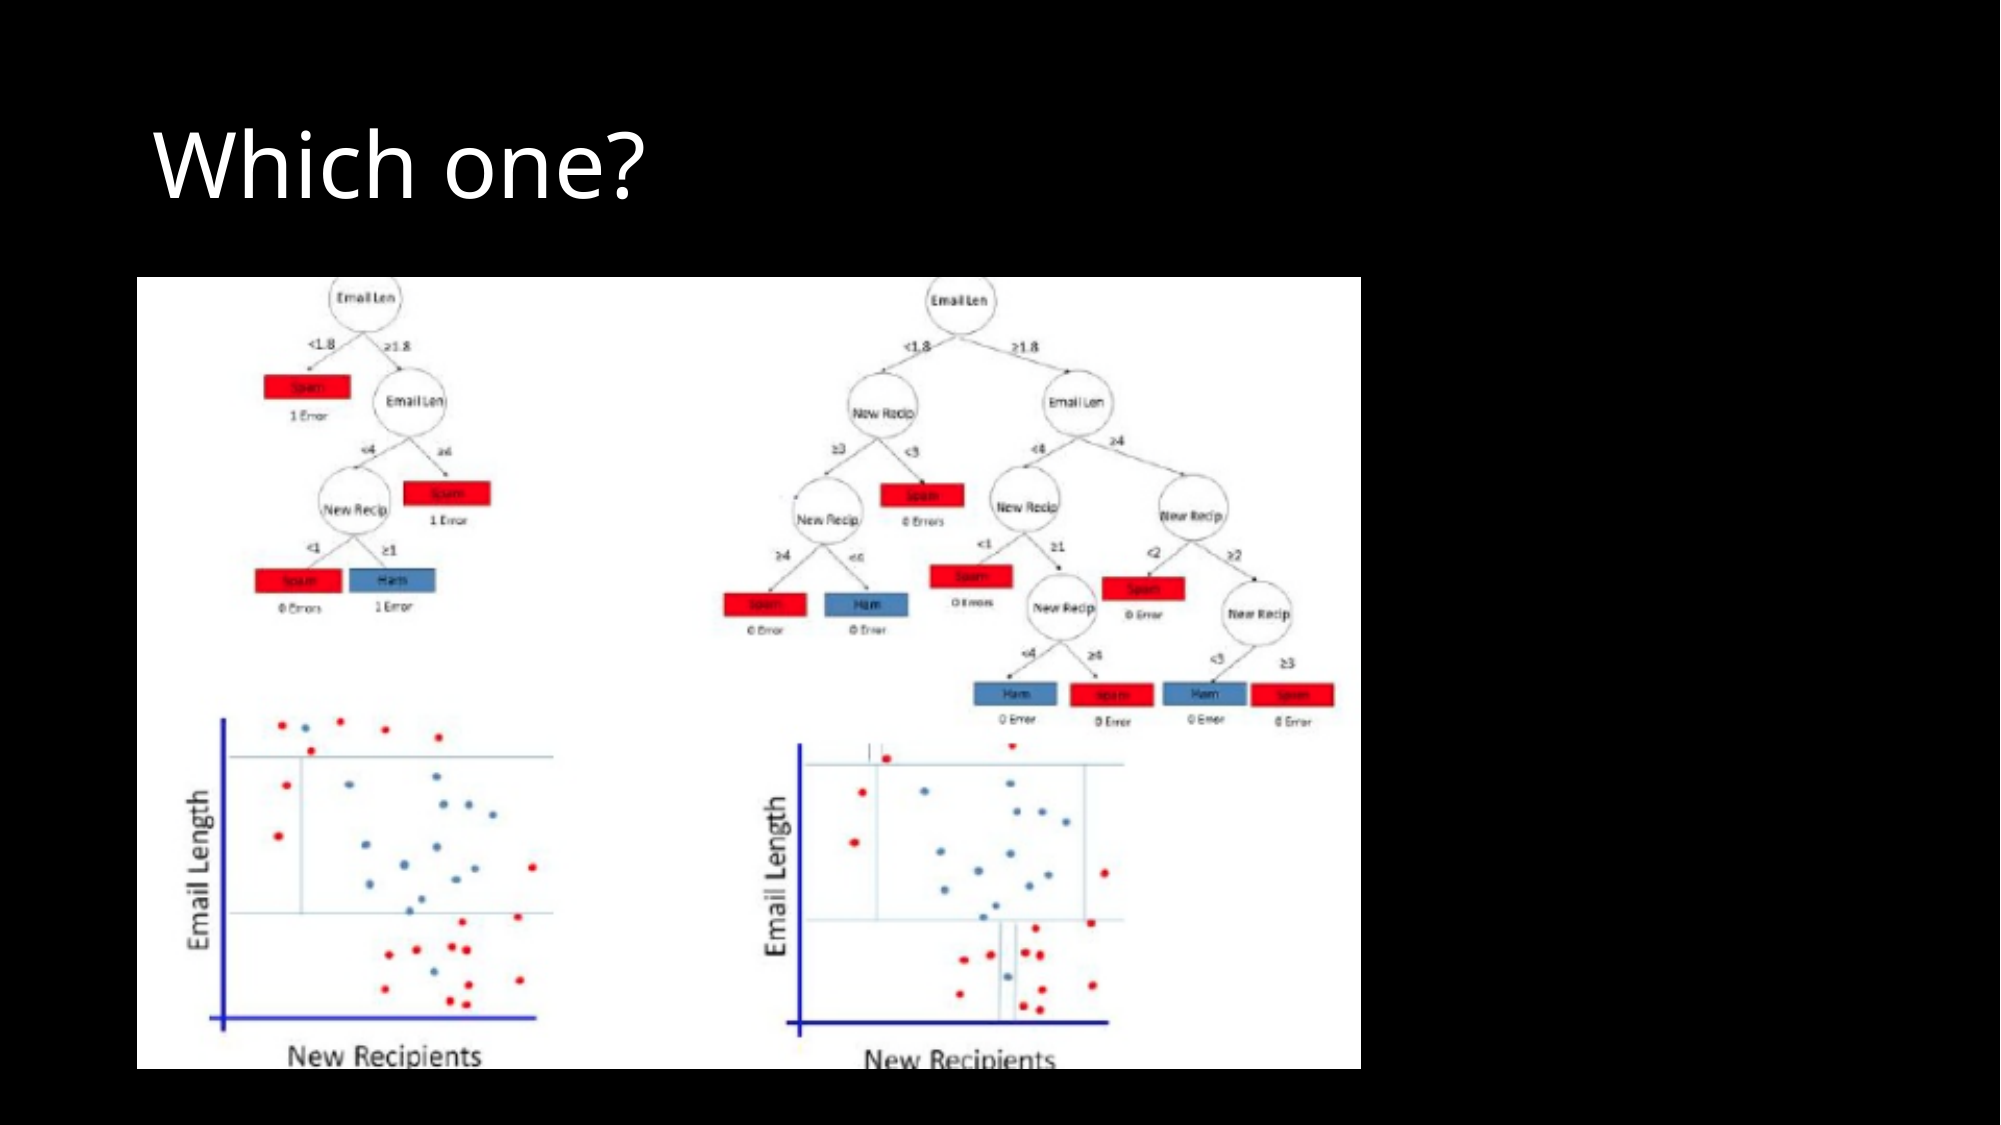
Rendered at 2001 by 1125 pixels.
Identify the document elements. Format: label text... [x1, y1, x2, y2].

title Which one? [137, 59, 1863, 278]
picture [137, 277, 1361, 1069]
